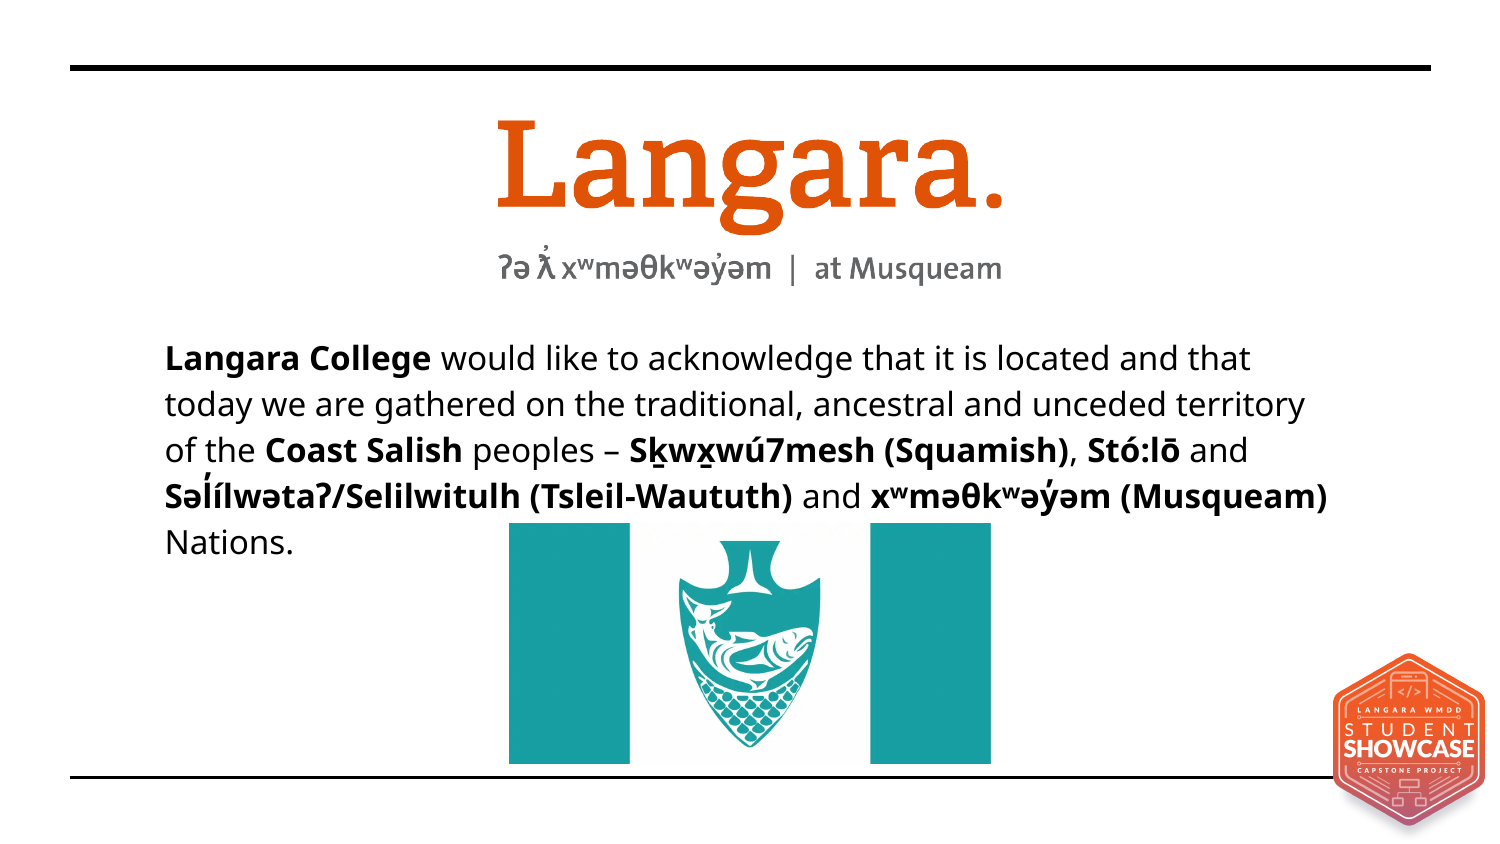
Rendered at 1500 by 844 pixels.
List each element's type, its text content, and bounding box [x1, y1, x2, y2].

picture [498, 119, 1002, 286]
list Langara College would like to acknowledge that it is located and that today we are gathered on the traditional, ancestral and unceded territory of the Coast Salish peoples – Sḵwx̱wú7mesh (Squamish), Stó:lō and Səl̓ílwətaʔ/Selilwitulh (Tsleil-Waututh) and xʷməθkʷəy̓əm (Musqueam) Nations. [149, 316, 1351, 517]
picture [508, 523, 992, 765]
picture [1332, 653, 1485, 841]
